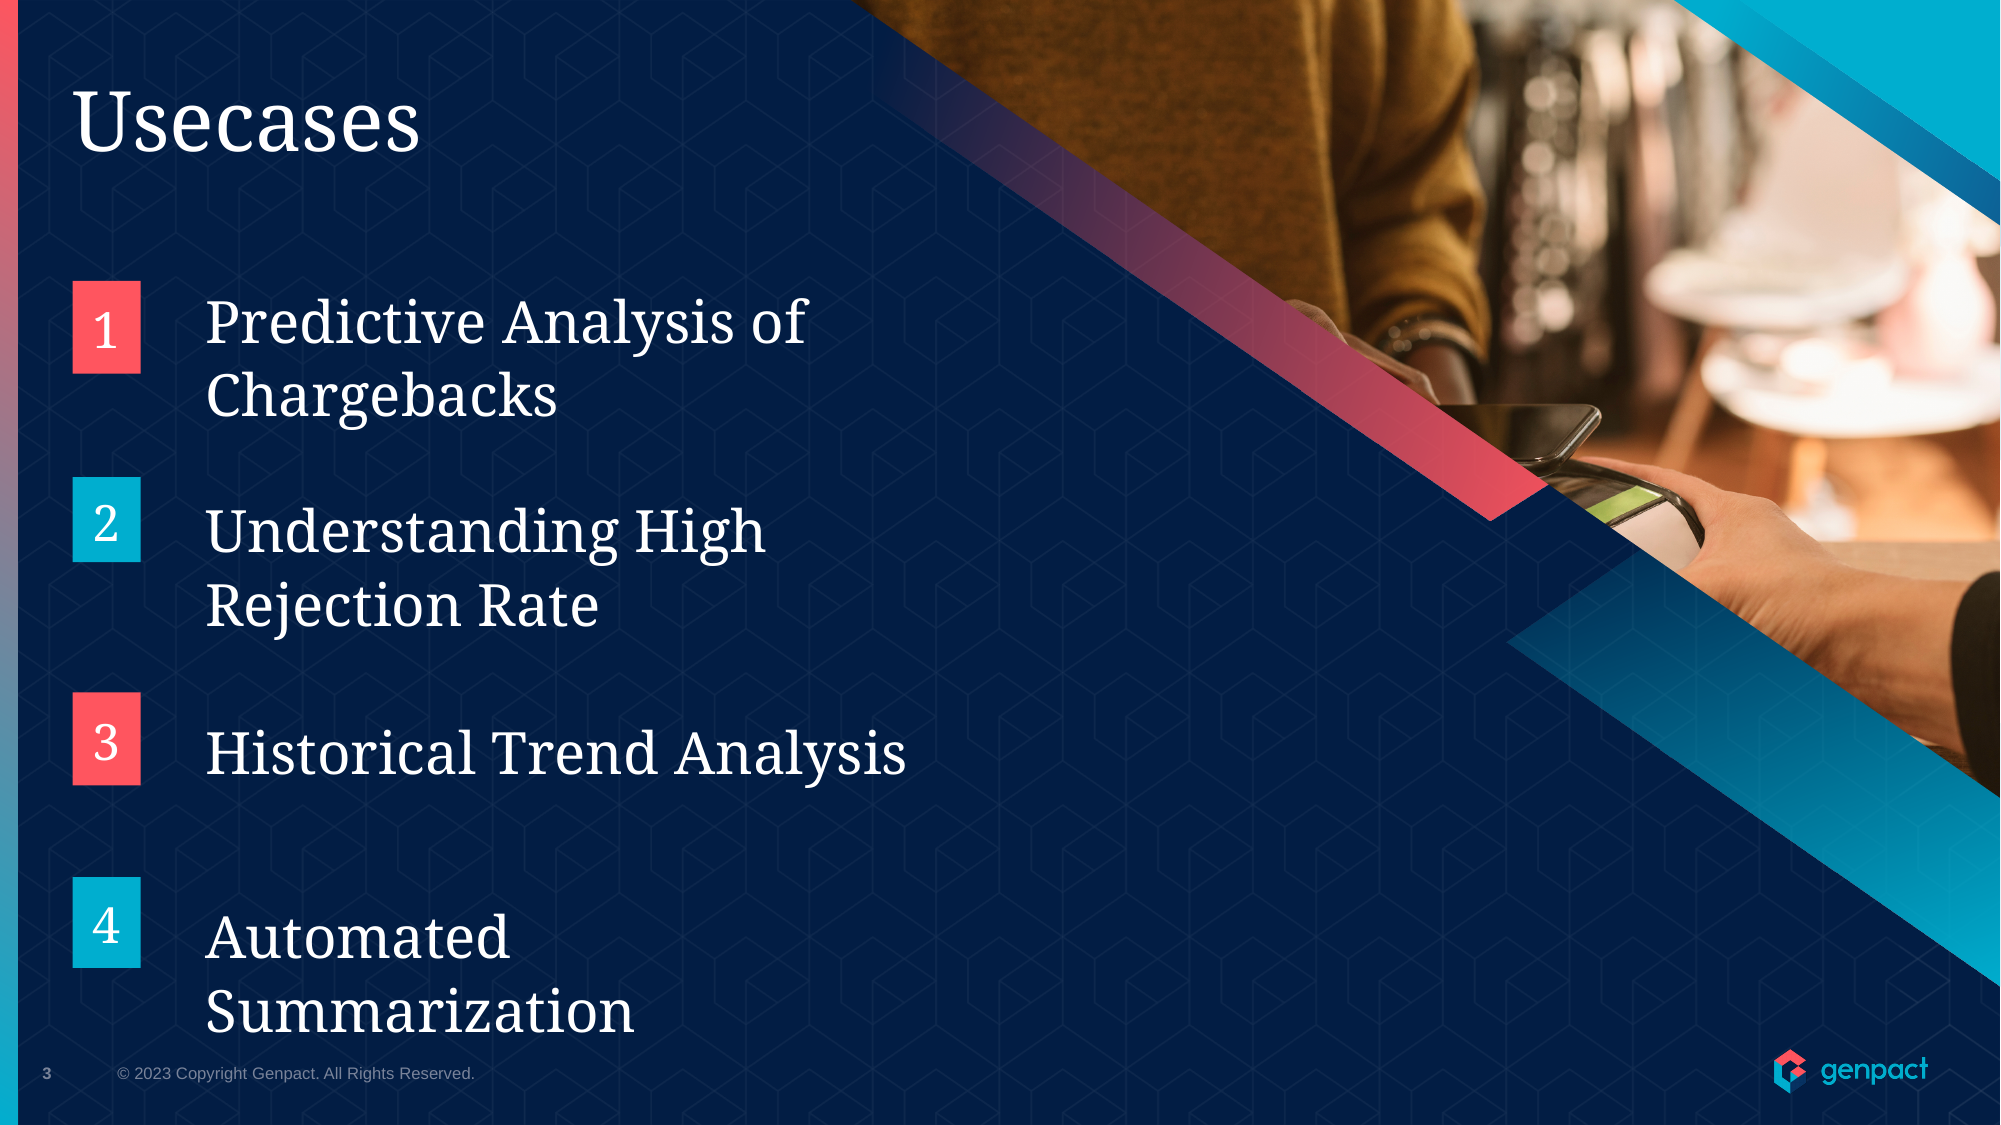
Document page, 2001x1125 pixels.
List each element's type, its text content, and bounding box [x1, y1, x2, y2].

title Usecases [72, 68, 850, 162]
list Understanding High Rejection Rate [205, 491, 850, 635]
list 3 [72, 692, 141, 786]
list Predictive Analysis of Chargebacks [205, 281, 850, 454]
list Automated Summarization [205, 896, 943, 950]
picture [17, 0, 2001, 1125]
footer © 2023 Copyright Genpact. All Rights Reserved. [117, 1062, 511, 1084]
list 1 [72, 280, 141, 374]
list 4 [72, 877, 141, 968]
list 2 [72, 477, 141, 563]
list Historical Trend Analysis [205, 712, 850, 766]
